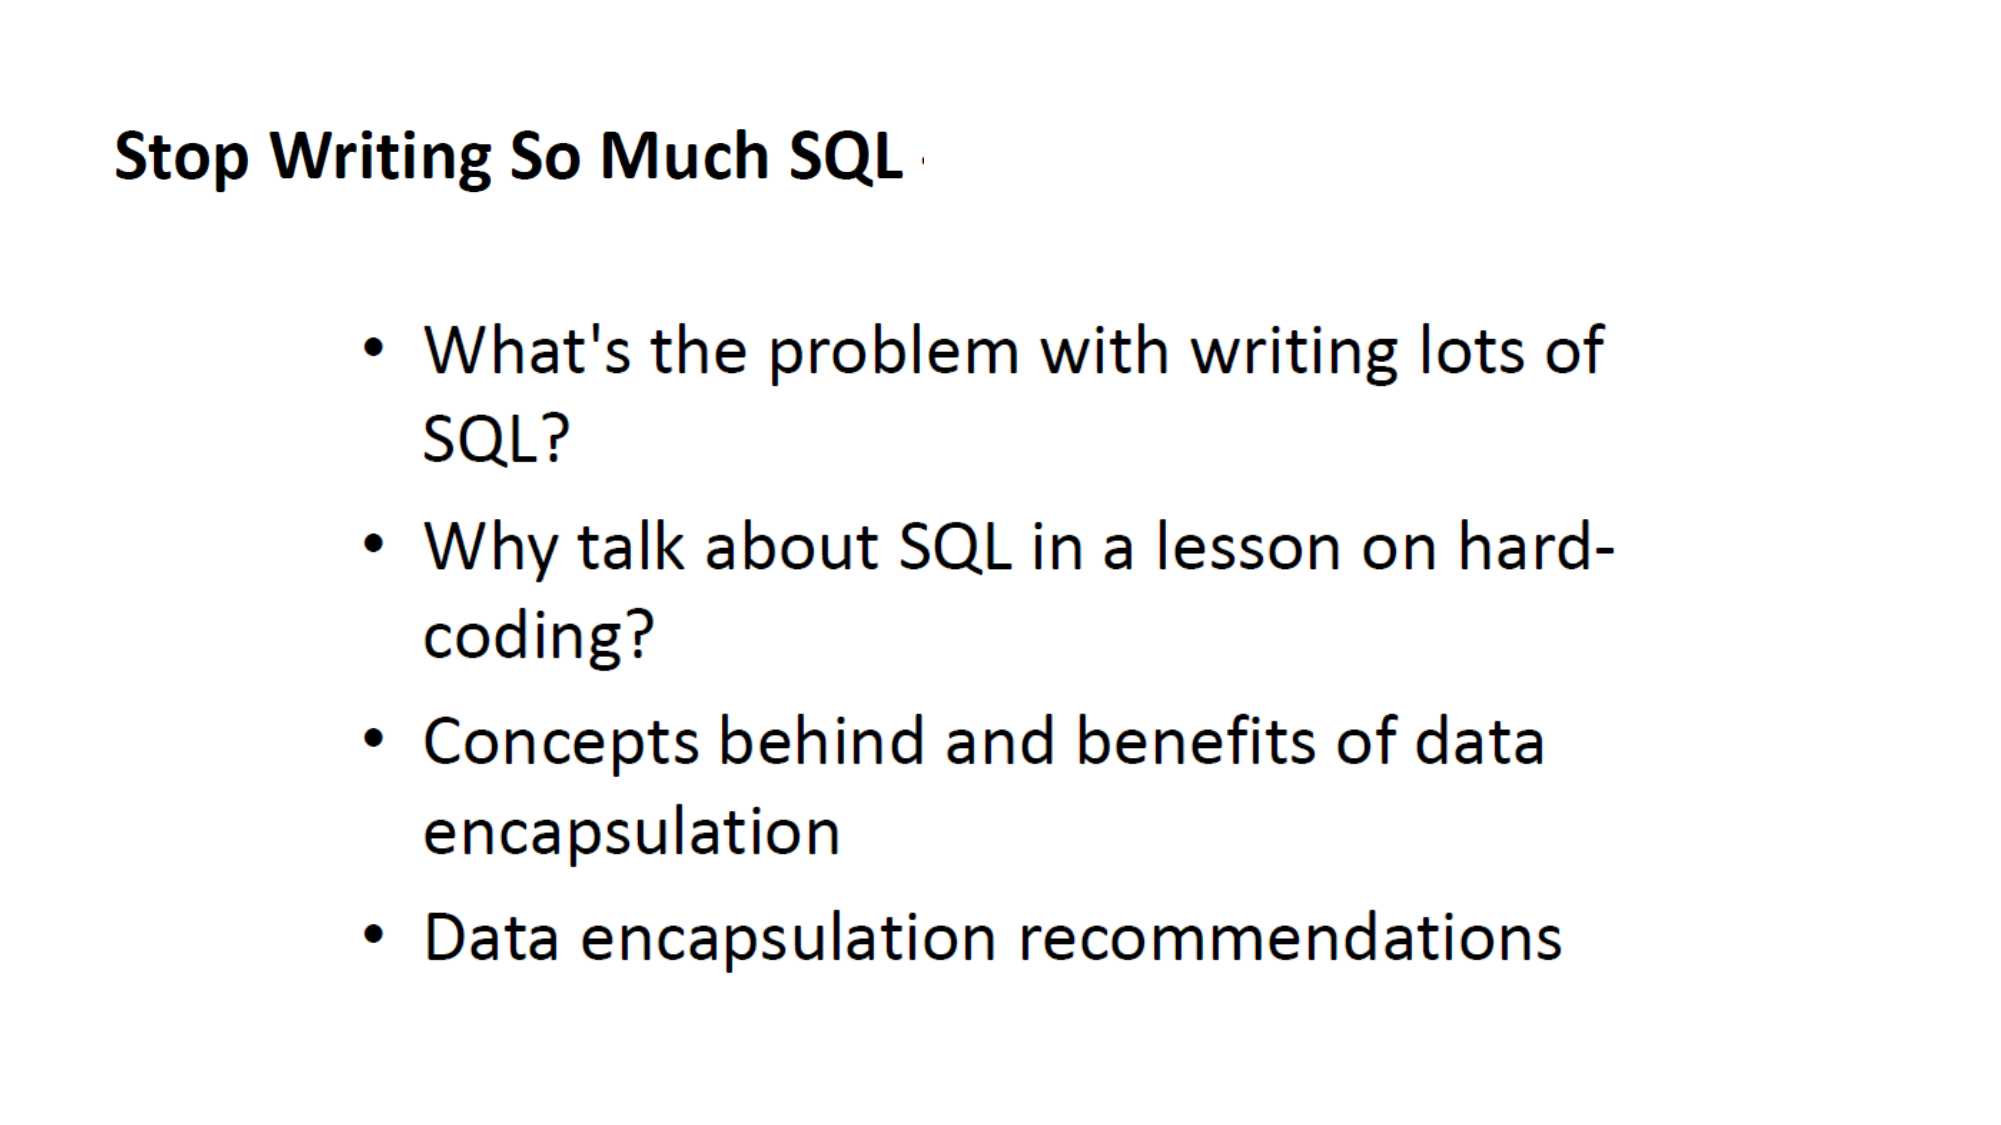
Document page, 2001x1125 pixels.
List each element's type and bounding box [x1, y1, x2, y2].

picture [94, 118, 924, 196]
picture [329, 299, 1671, 996]
